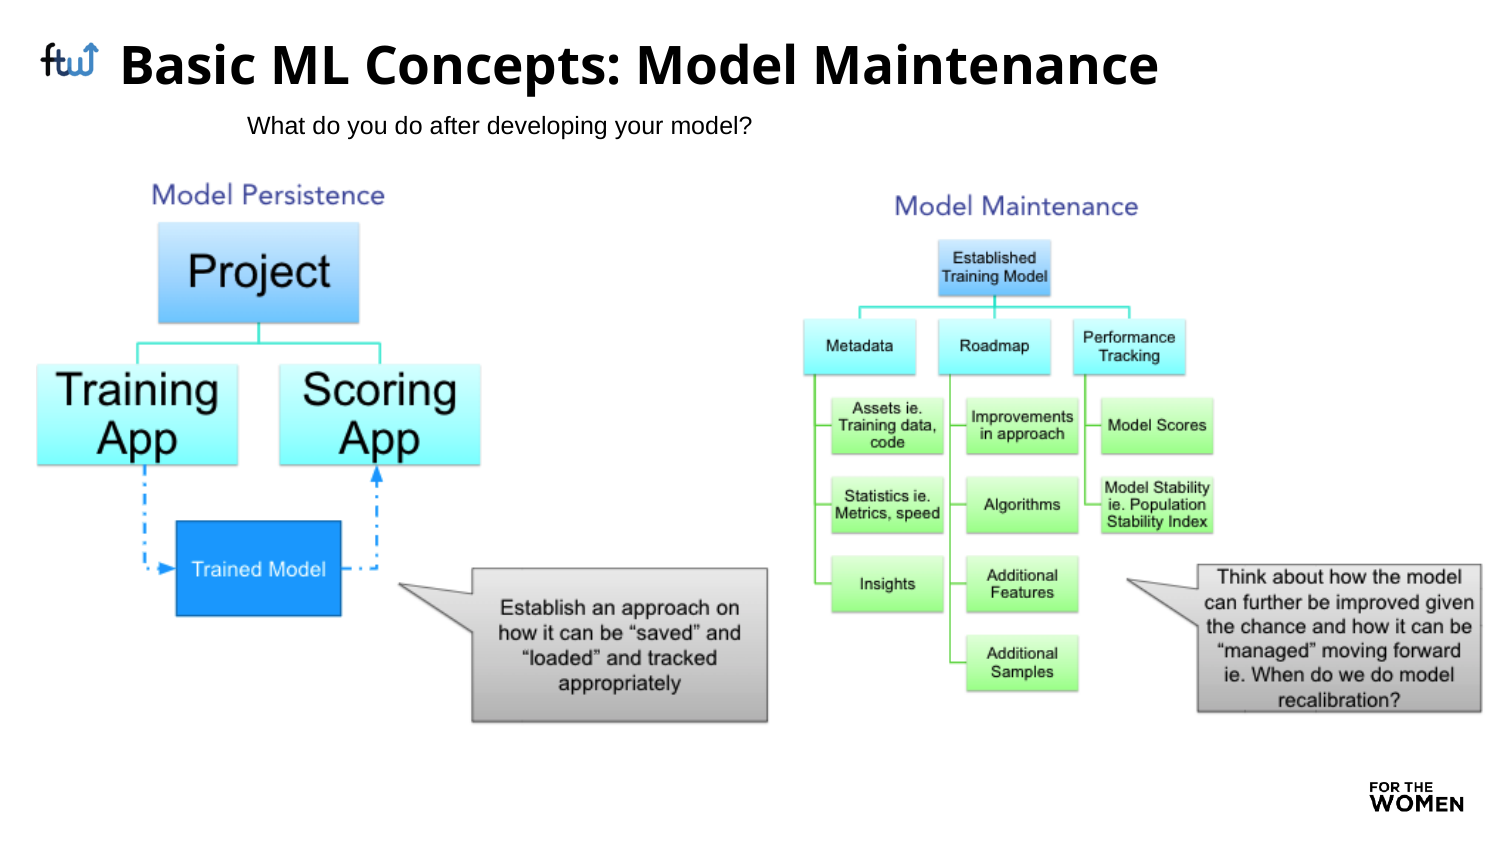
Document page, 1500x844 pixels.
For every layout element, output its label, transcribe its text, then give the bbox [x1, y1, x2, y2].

title Basic ML Concepts: Model Maintenance [104, 16, 1463, 111]
picture [0, 0, 1500, 844]
text_box What do you do after developing your model? [232, 94, 925, 155]
